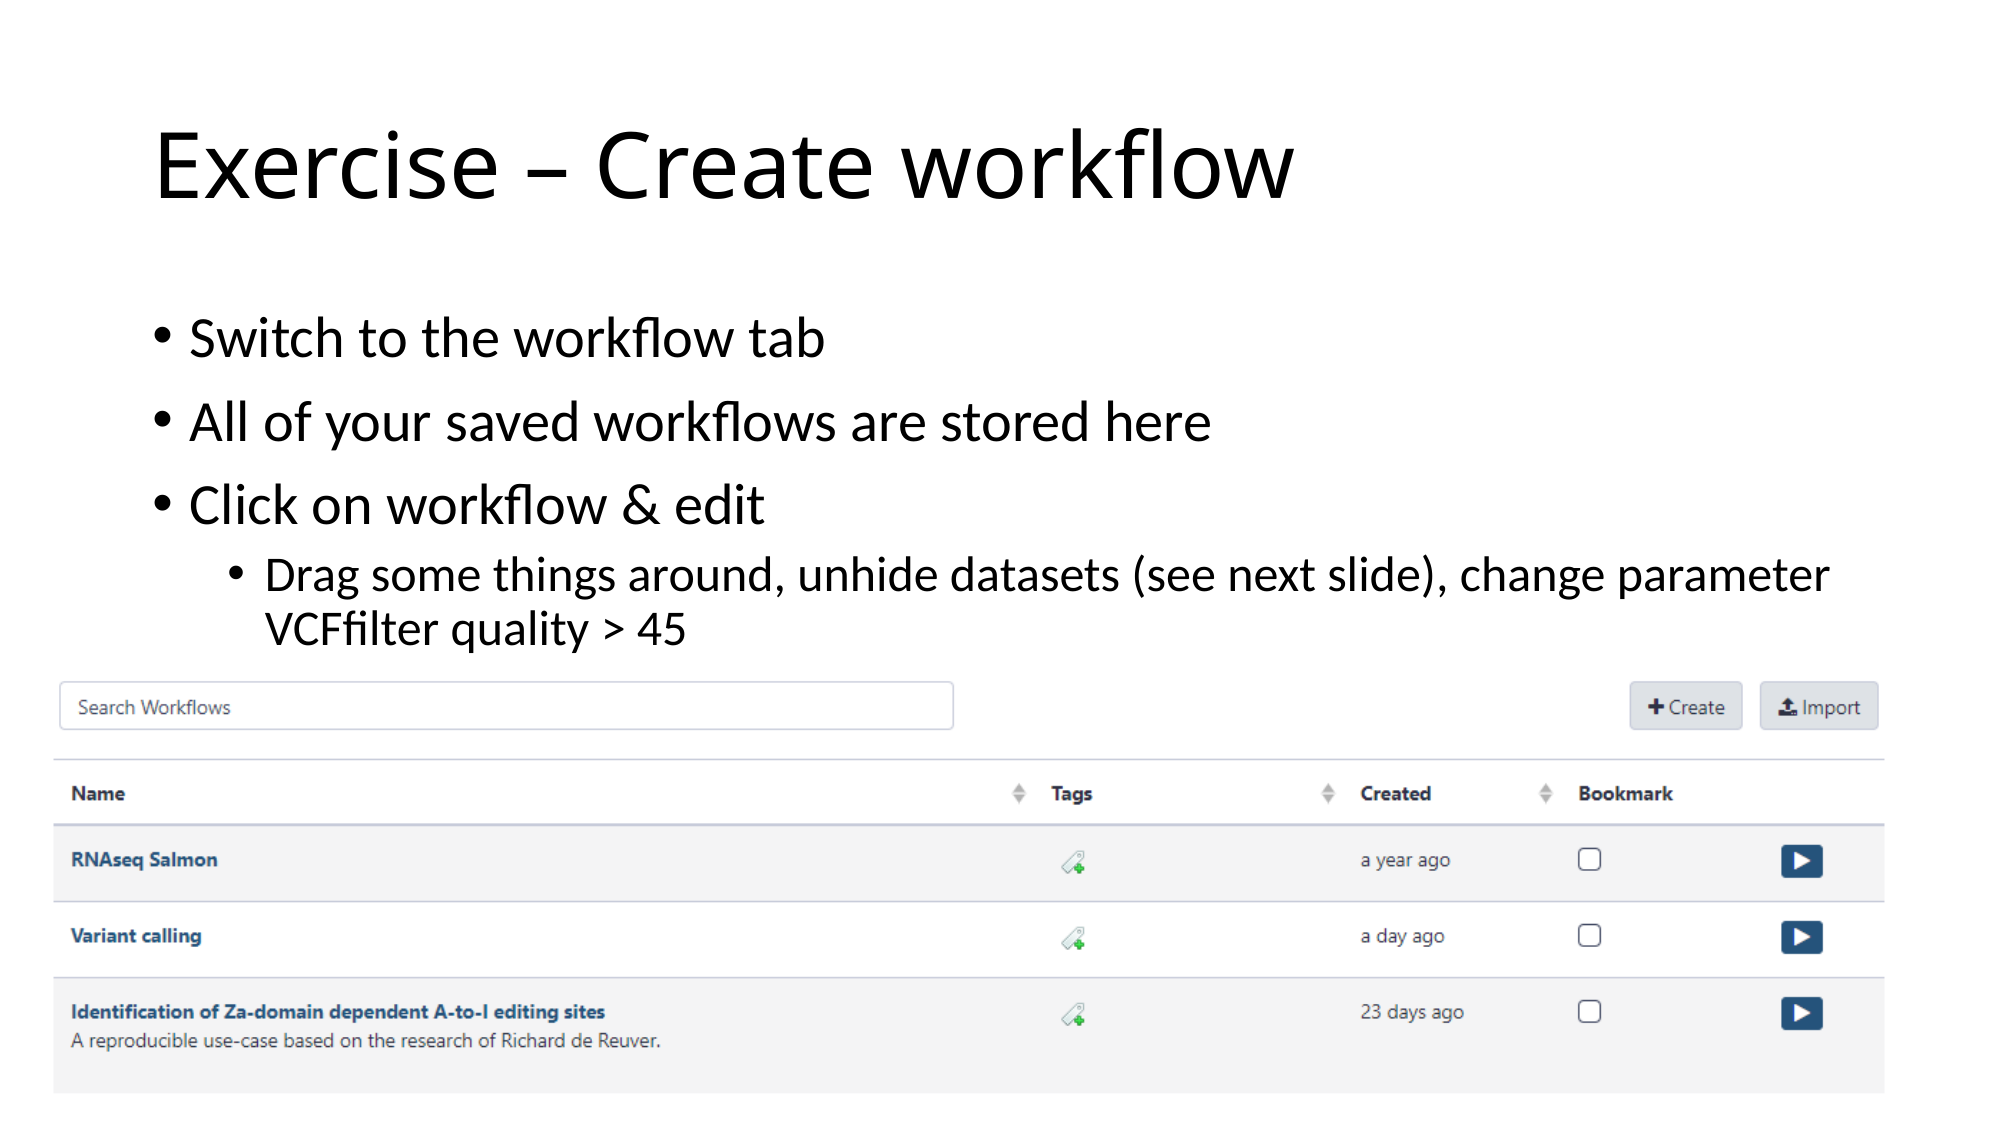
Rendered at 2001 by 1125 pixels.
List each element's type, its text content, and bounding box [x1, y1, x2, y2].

list Switch to the workflow tab All of your saved workflows are stored here Click on workflow & edit Drag some things around, unhide datasets (see next slide), change parameter VCFfilter quality > 45 [137, 299, 1863, 657]
picture [38, 657, 1909, 1125]
title Exercise – Create workflow [137, 59, 1863, 278]
